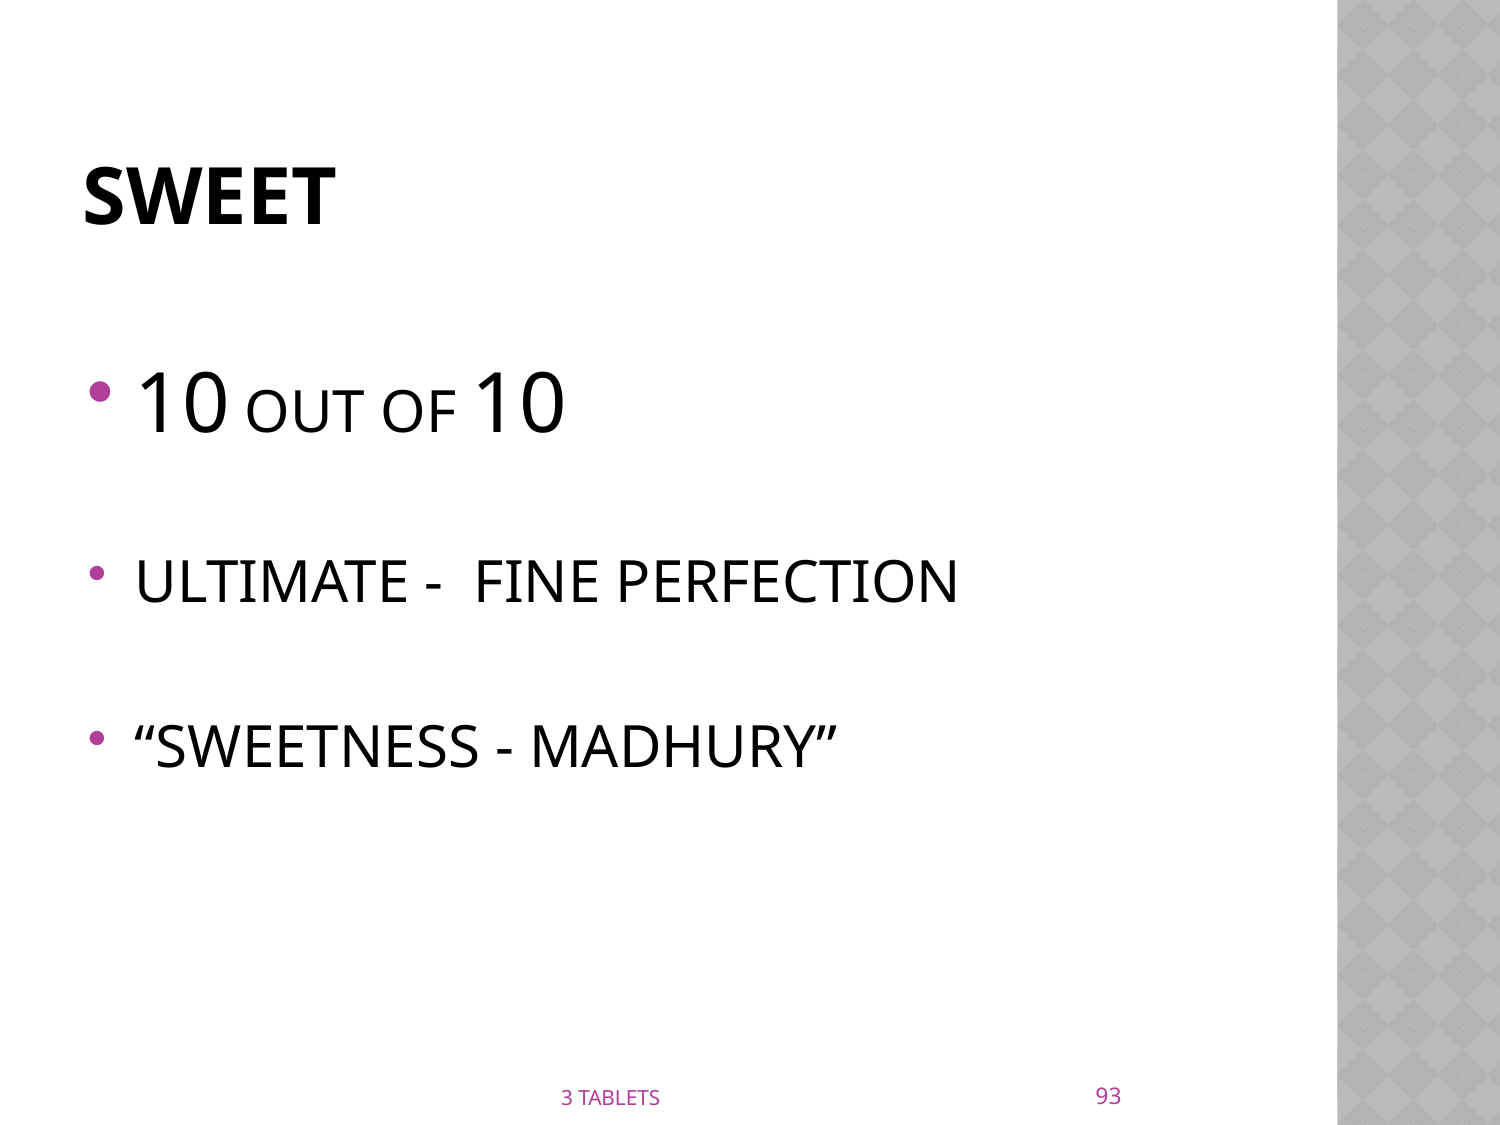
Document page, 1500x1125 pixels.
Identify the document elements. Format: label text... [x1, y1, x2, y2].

list 10 OUT OF 10 ULTIMATE - FINE PERFECTION “SWEETNESS - MADHURY” [75, 264, 1263, 1059]
slide_number 93 [1025, 1075, 1122, 1113]
footer 3 TABLETS [75, 1075, 675, 1114]
title SWEET [75, 52, 1263, 240]
